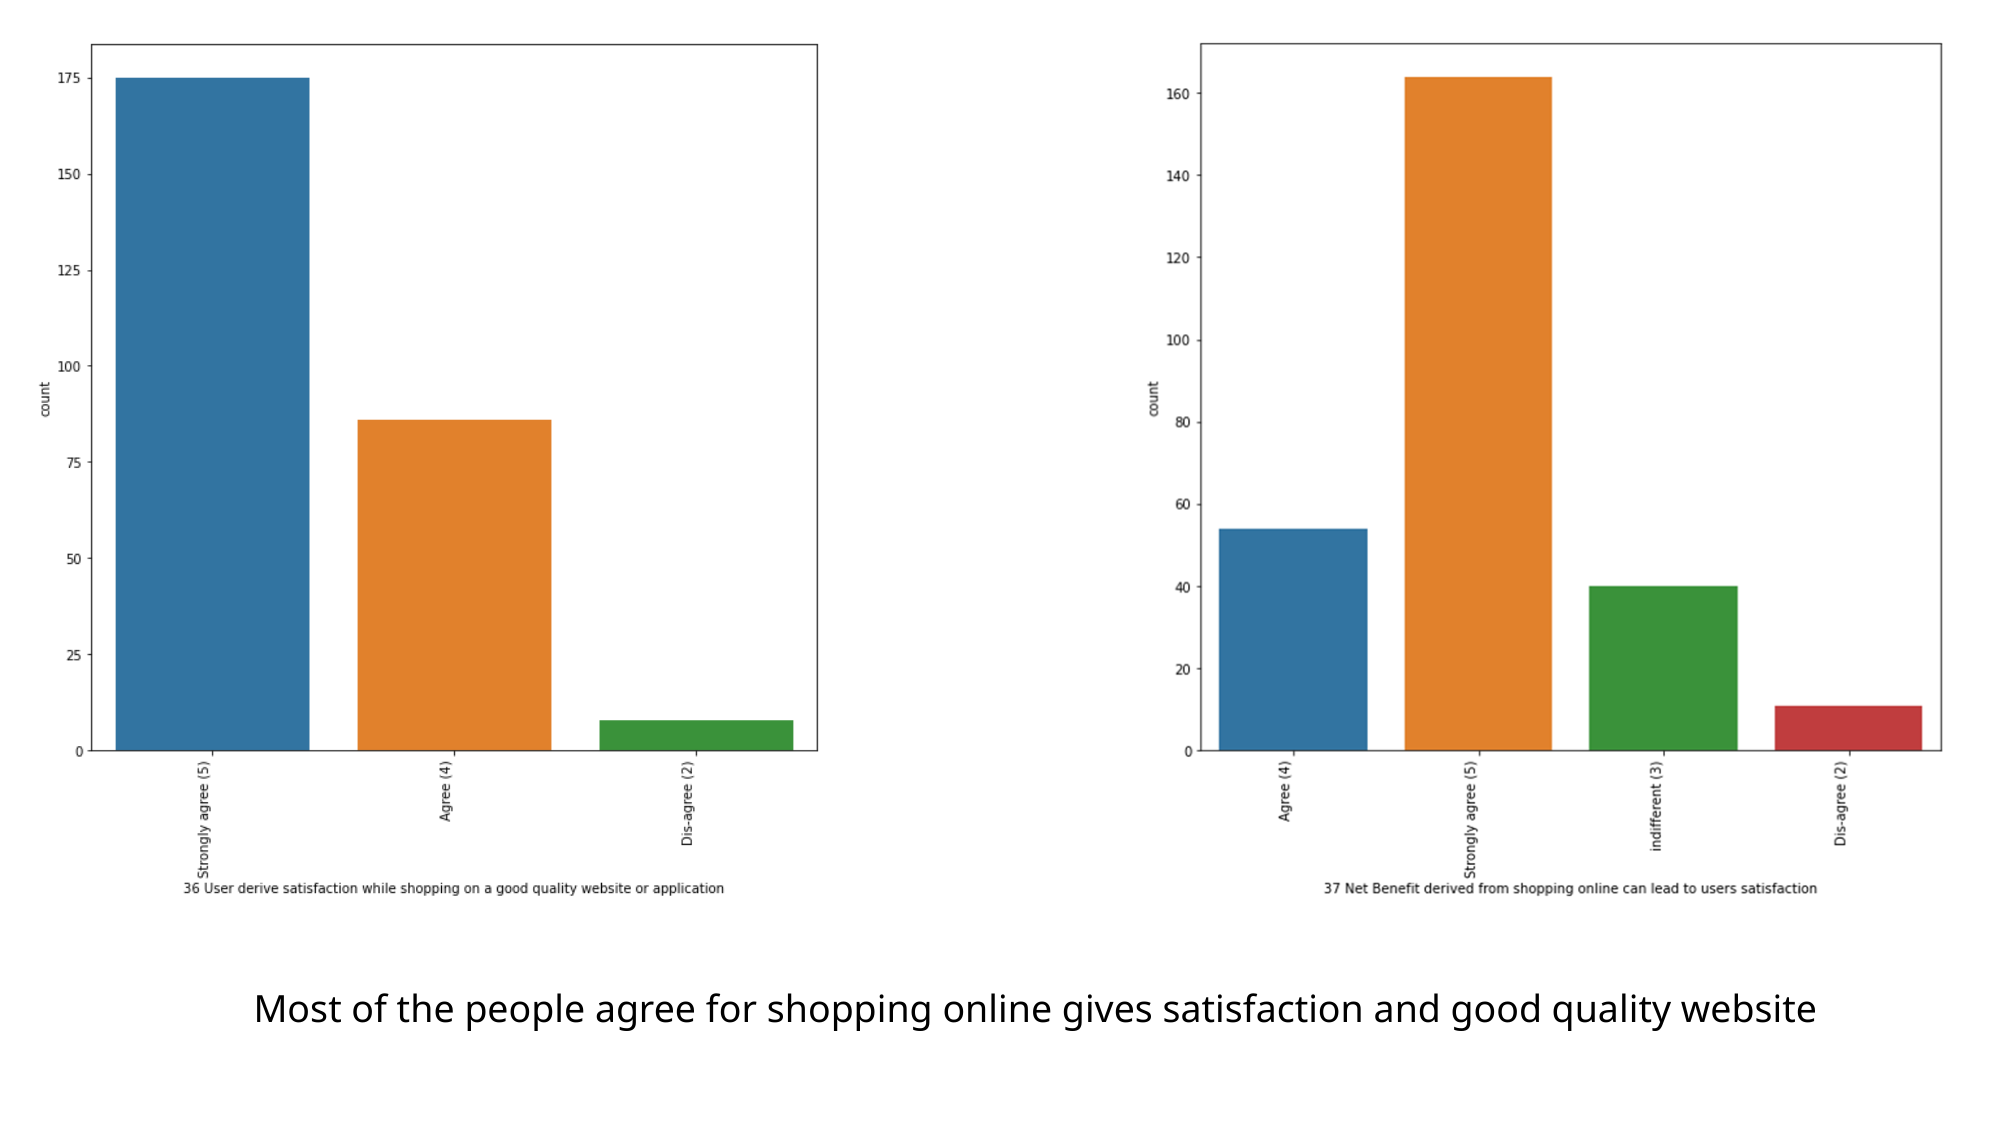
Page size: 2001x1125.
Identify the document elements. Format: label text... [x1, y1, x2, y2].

picture [1138, 34, 1950, 905]
text_box Most of the people agree for shopping online gives satisfaction and good quality website [140, 977, 1933, 1038]
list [30, 35, 826, 905]
